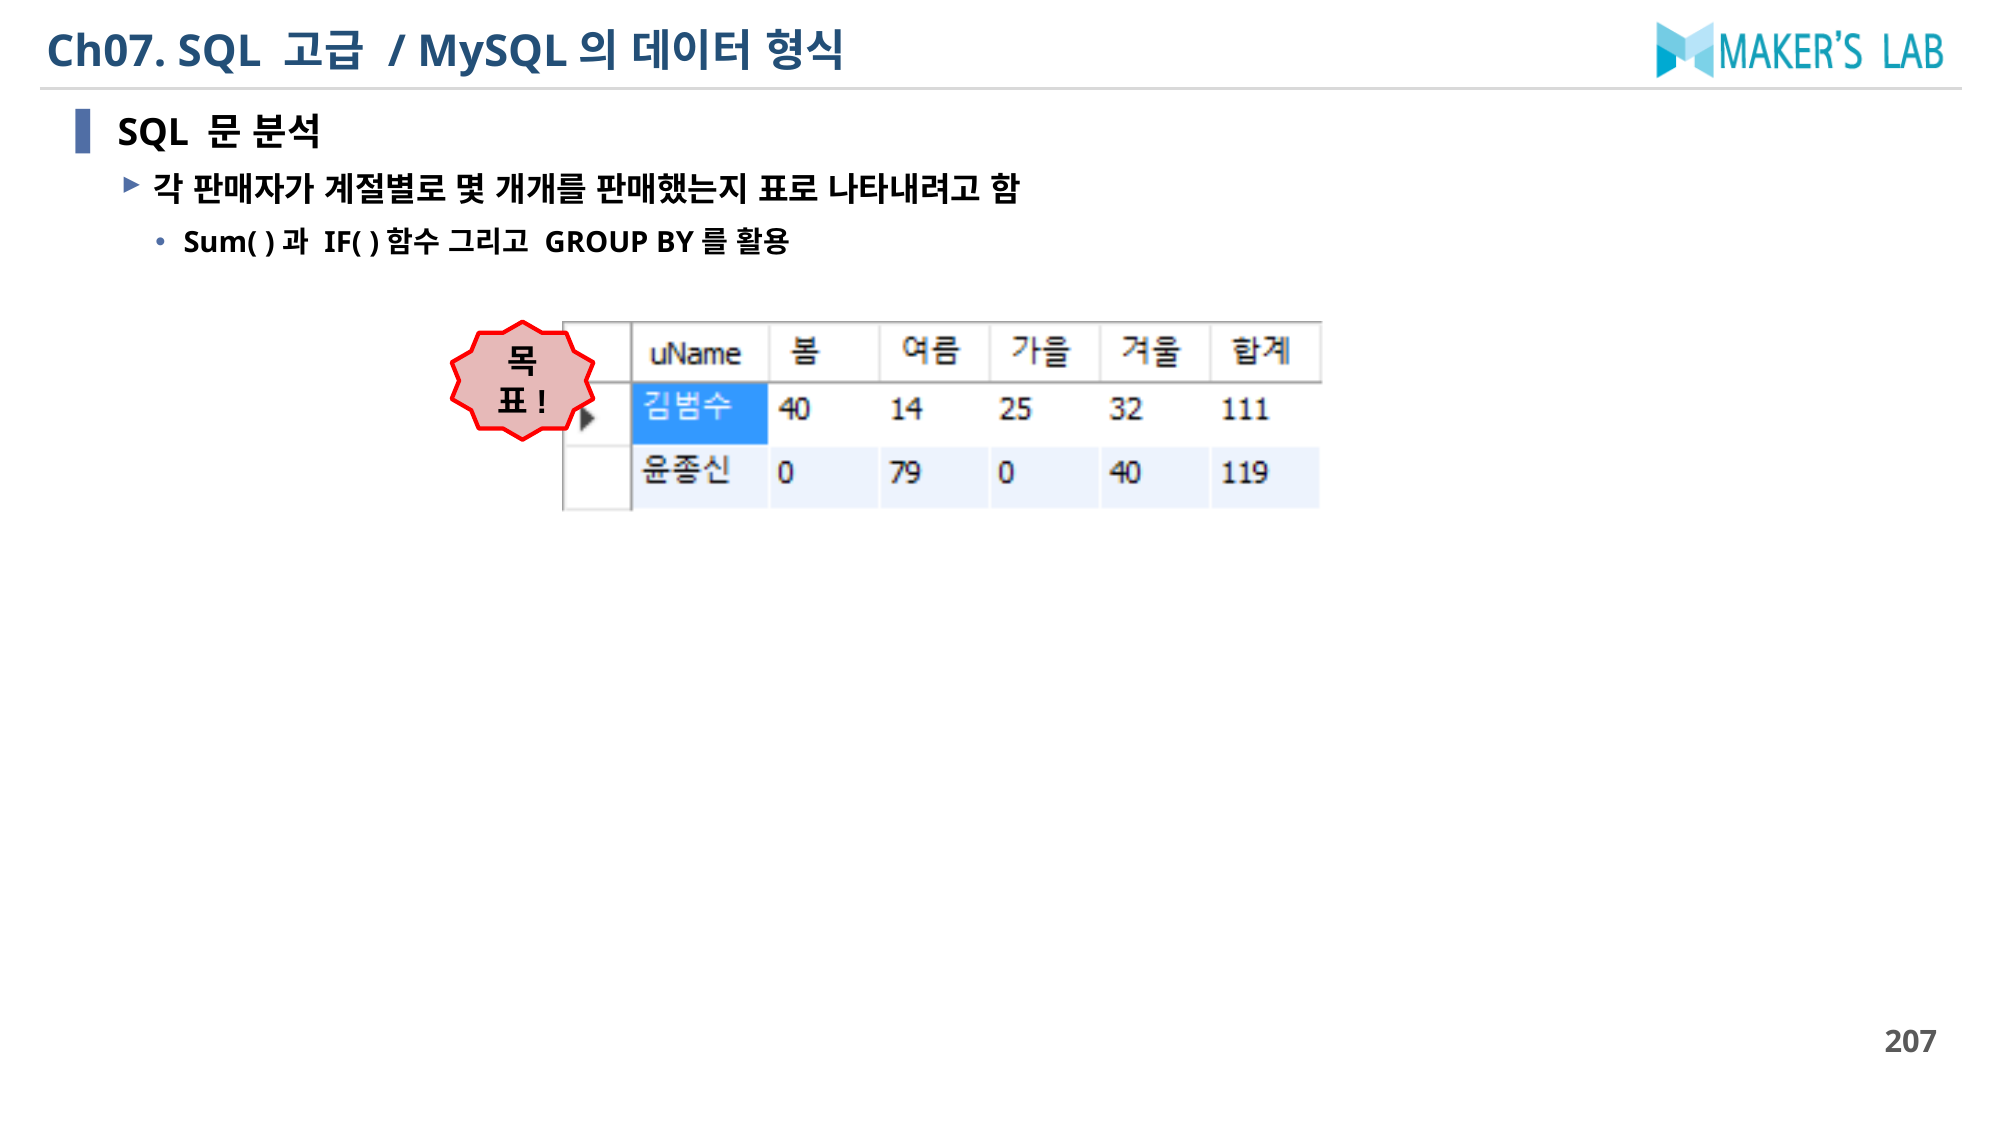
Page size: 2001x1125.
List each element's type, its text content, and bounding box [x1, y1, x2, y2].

list SQL 문 분석 각 판매자가 계절별로 몇 개개를 판매했는지 표로 나타내려고 함 Sum( )과 IF( )함수 그리고 GROUP BY를 활용 [46, 100, 1952, 404]
picture [562, 321, 1334, 520]
text_box 목표! [449, 319, 557, 442]
slide_number 207 [1802, 1012, 1953, 1073]
title Ch07. SQL 고급 / MySQL의 데이터 형식 [31, 14, 1914, 84]
picture [1648, 11, 1952, 84]
